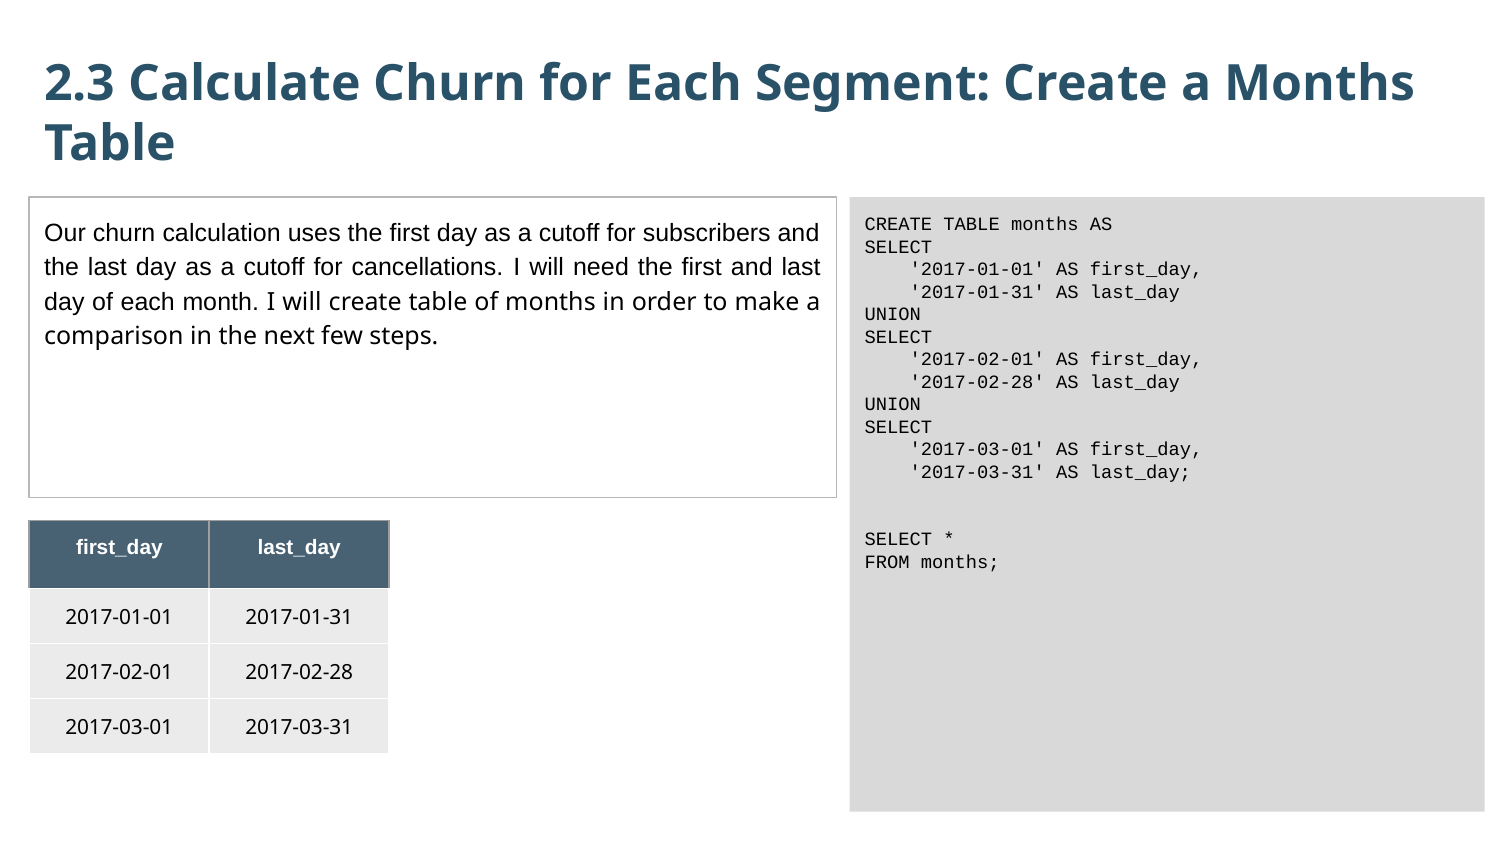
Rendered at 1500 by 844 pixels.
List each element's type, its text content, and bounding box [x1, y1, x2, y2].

text_box 2.3 Calculate Churn for Each Segment: Create a Months Table [29, 48, 1485, 186]
table_header first_day [30, 521, 208, 588]
text_box Our churn calculation uses the first day as a cutoff for subscribers and the last day as a cutoff for cancellations. I will need the first and last day of each month. I will create table of months in order to make a comparison in the next few steps. [29, 197, 837, 498]
table_cell 2017-03-01 [30, 699, 208, 753]
table_header last_day [210, 521, 388, 588]
table_cell 2017-01-31 [210, 589, 388, 643]
table_cell 2017-01-01 [30, 589, 208, 643]
table_cell 2017-03-31 [210, 699, 388, 753]
text_box CREATE TABLE months AS SELECT '2017-01-01' AS first_day, '2017-01-31' AS last_day UNION SELECT '2017-02-01' AS first_day, '2017-02-28' AS last_day UNION SELECT '2017-03-01' AS first_day, '2017-03-31' AS last_day; SELECT * FROM months; [849, 197, 1485, 812]
table_cell 2017-02-28 [210, 644, 388, 698]
table_cell 2017-02-01 [30, 644, 208, 698]
